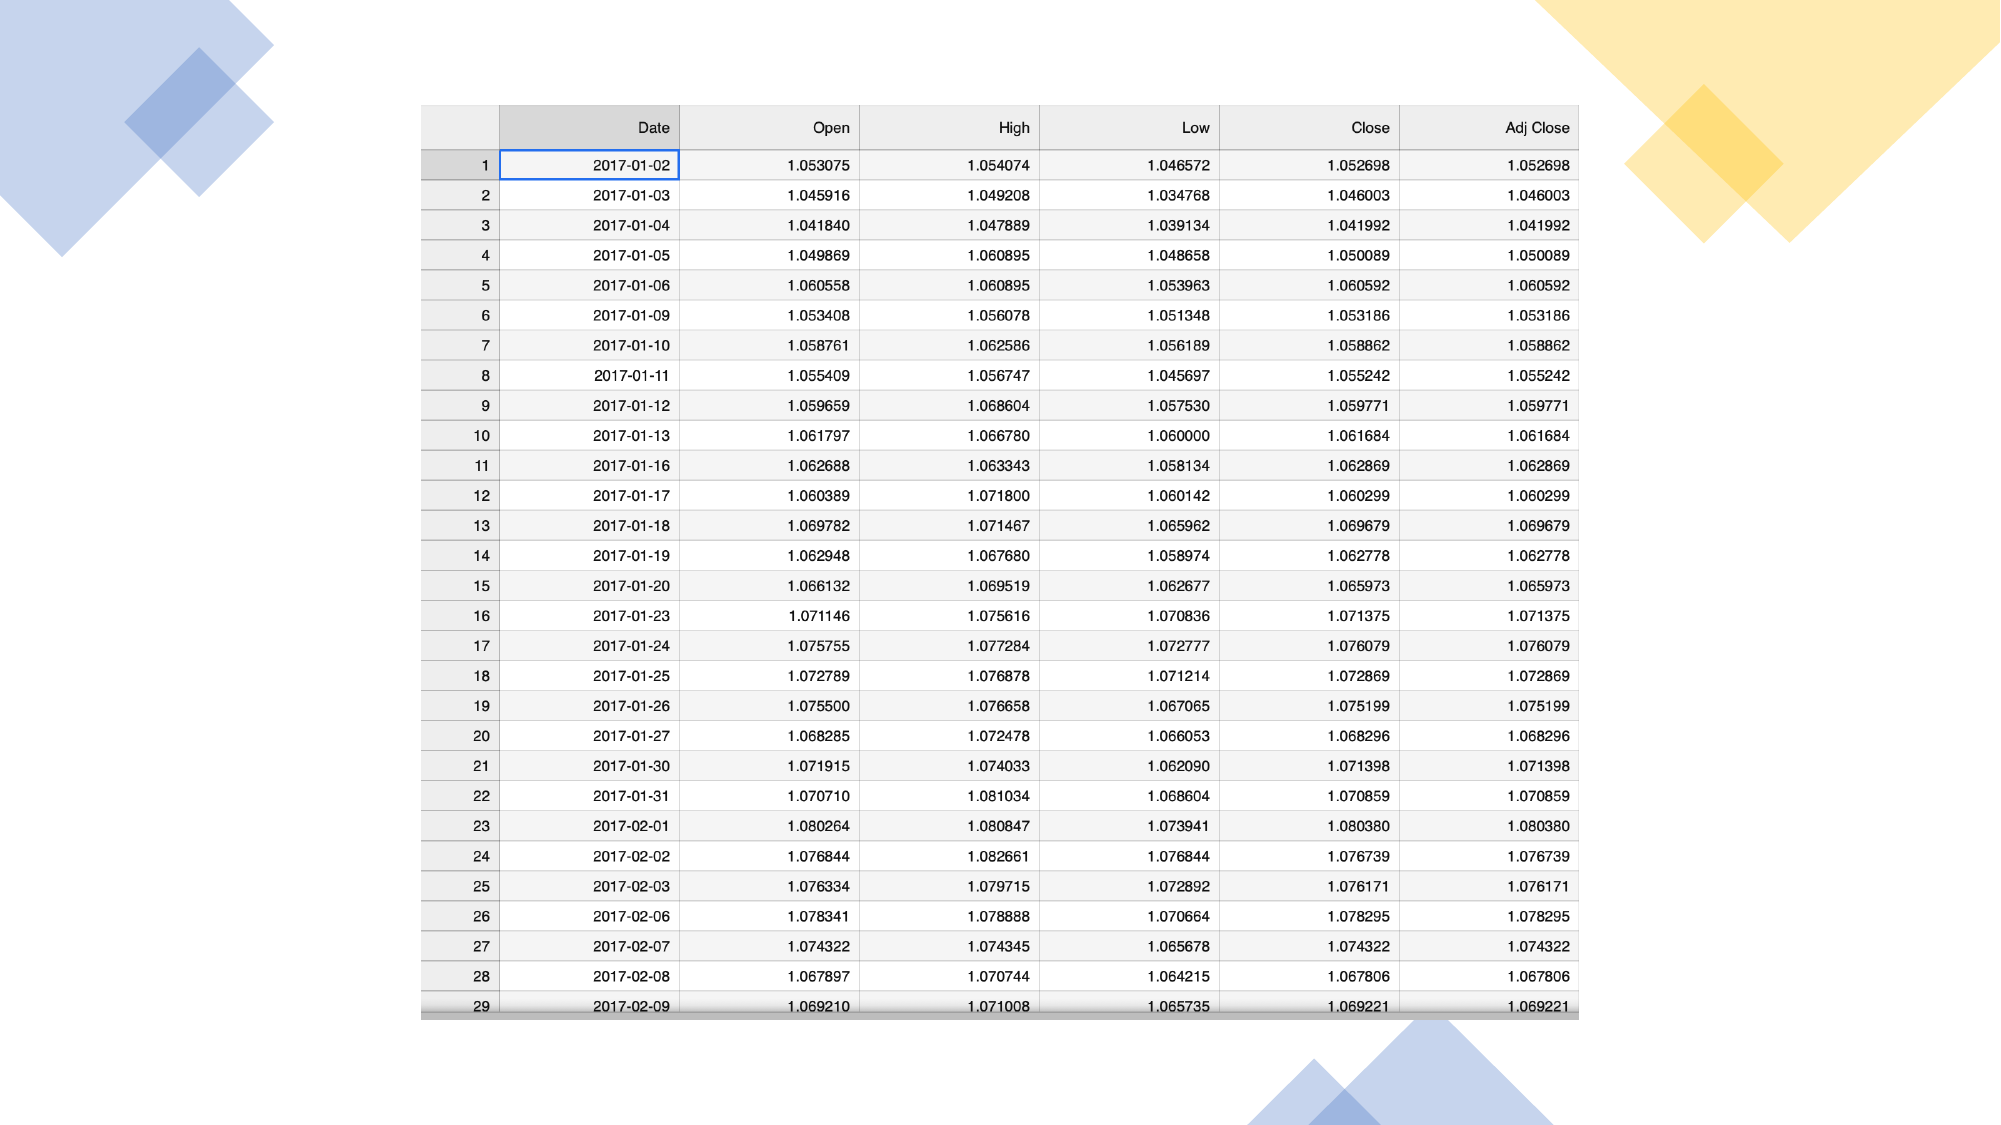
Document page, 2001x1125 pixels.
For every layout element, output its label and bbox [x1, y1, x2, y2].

text_box [1622, 124, 1746, 245]
text_box [1345, 1020, 1556, 1125]
text_box [1245, 1057, 1383, 1125]
text_box [0, 0, 2000, 1125]
text_box [1533, 0, 2000, 245]
text_box [0, 0, 276, 259]
list [421, 105, 1579, 1020]
text_box [122, 45, 276, 199]
